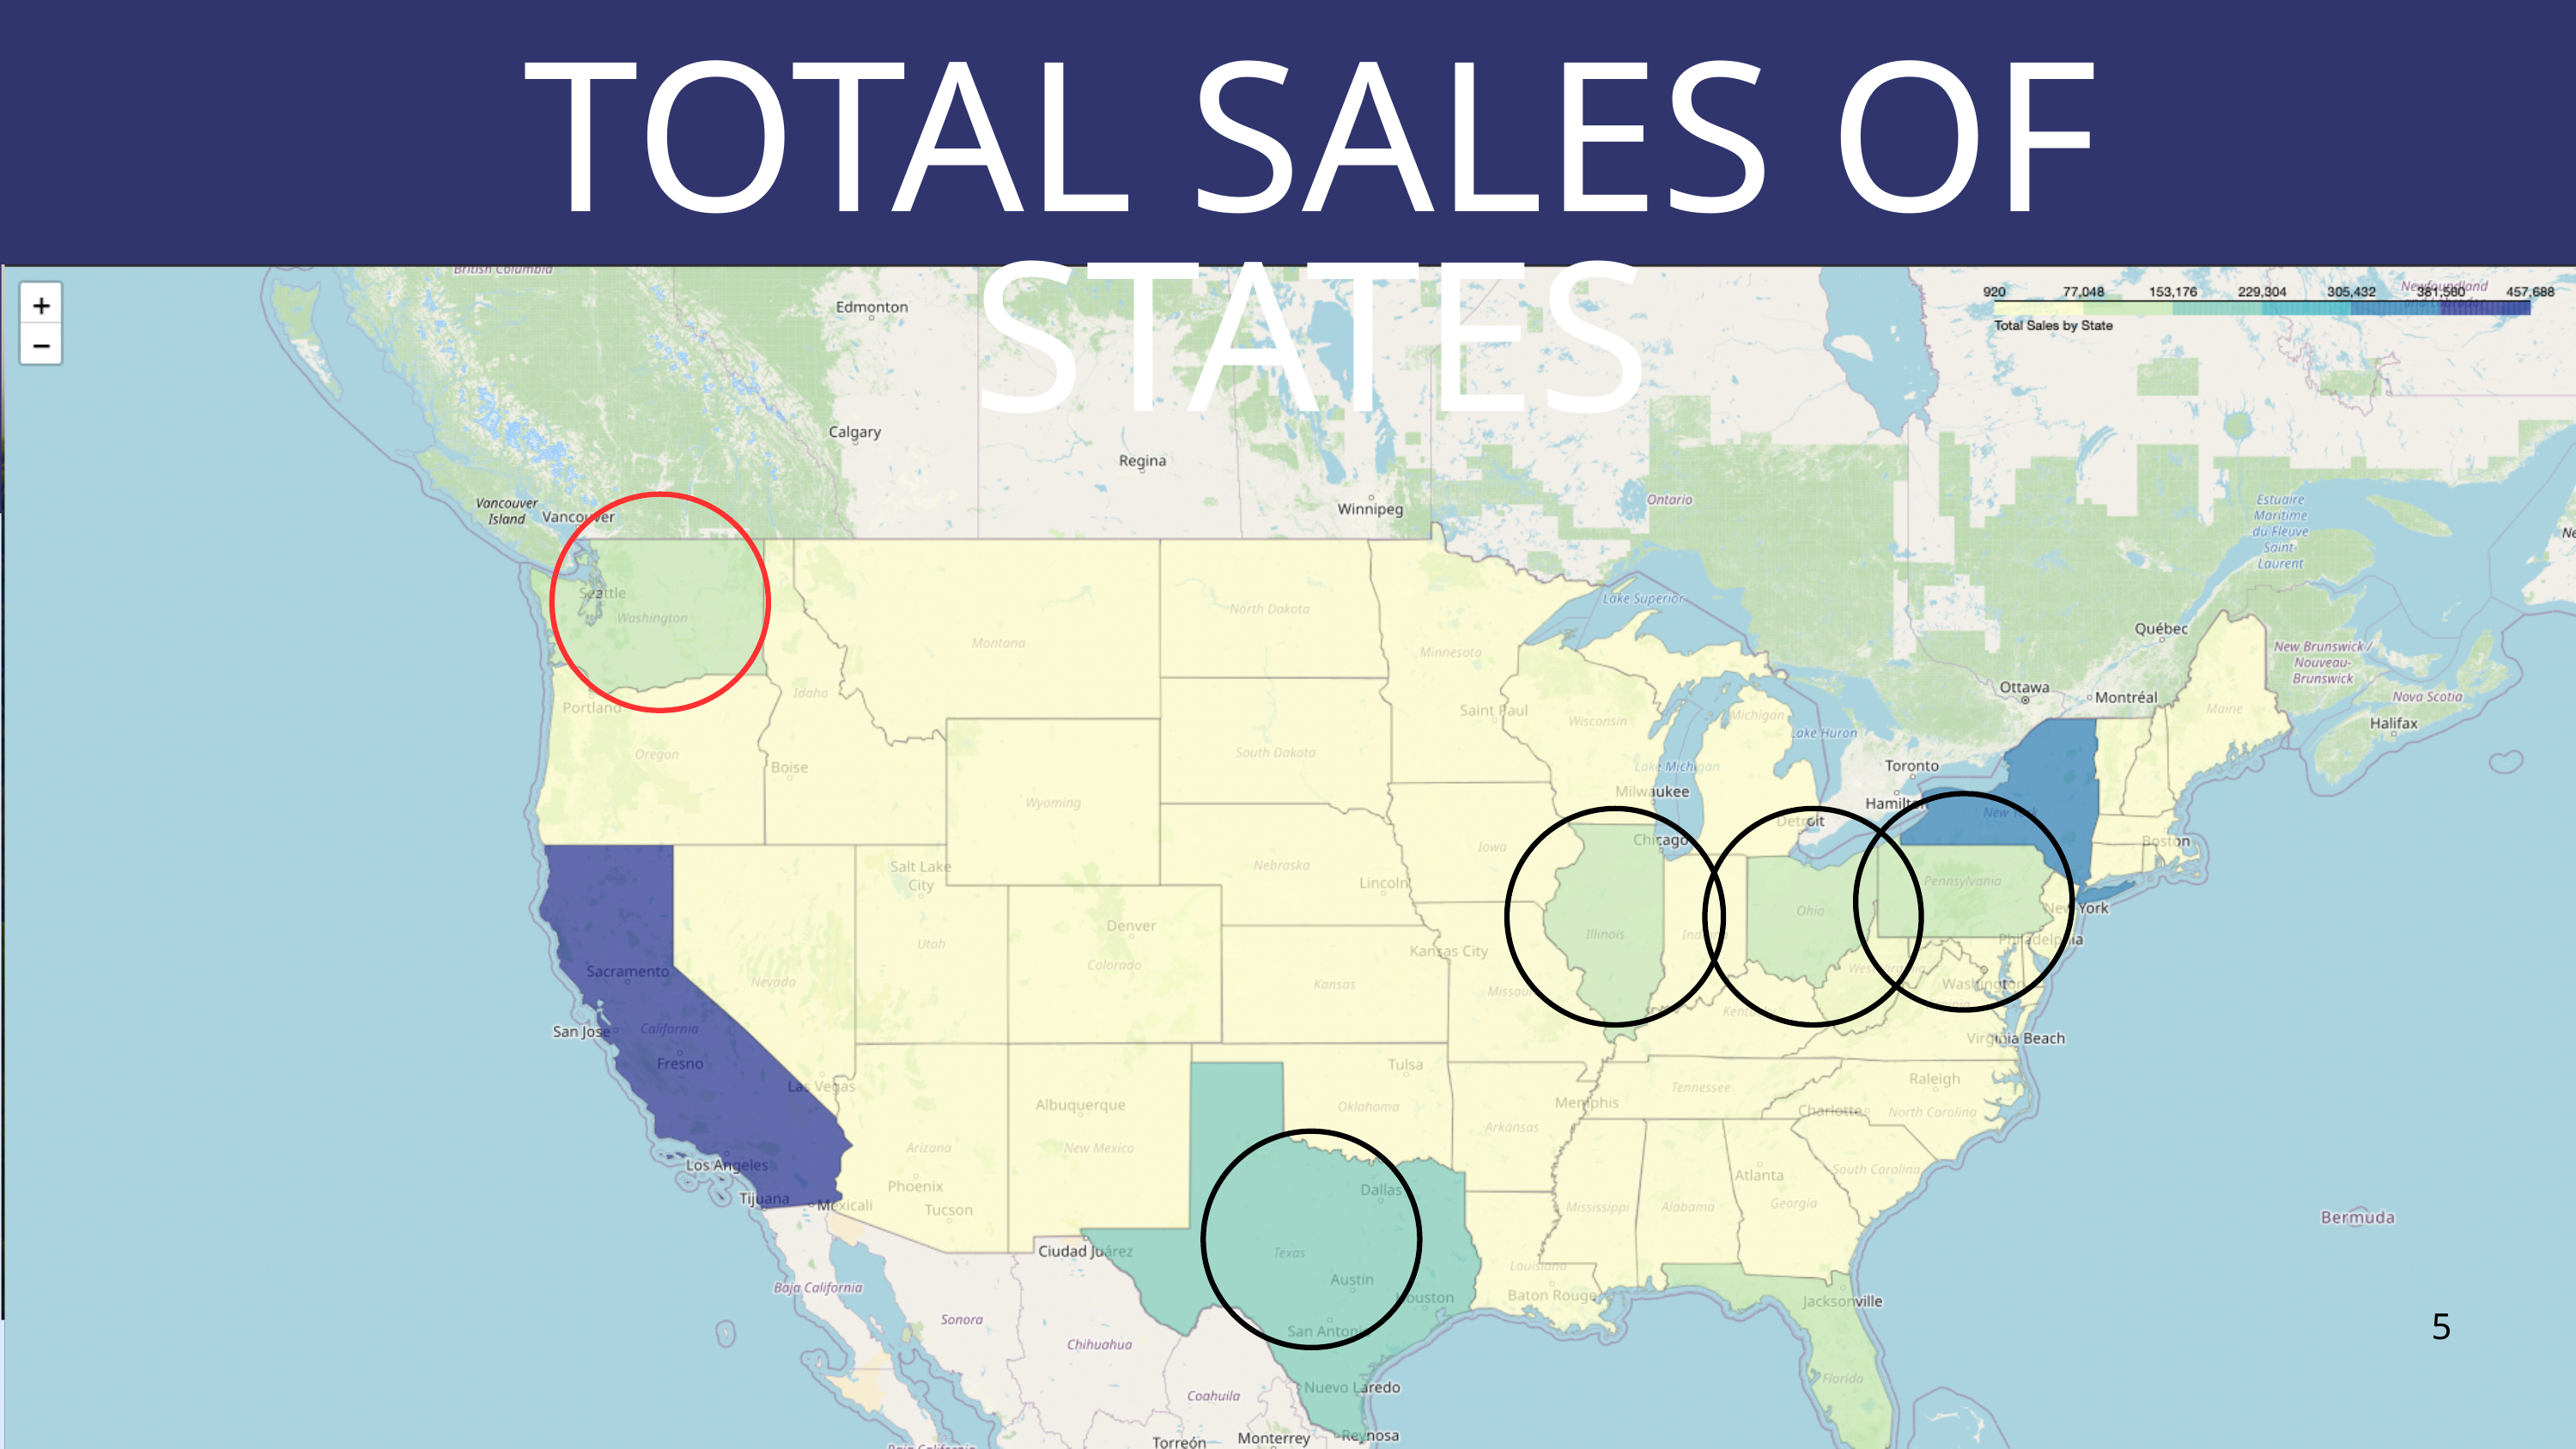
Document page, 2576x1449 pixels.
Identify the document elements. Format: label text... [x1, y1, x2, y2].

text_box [551, 494, 769, 711]
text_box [1203, 1131, 1420, 1349]
text_box [1, 524, 2576, 1449]
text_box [1704, 808, 1922, 1026]
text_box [1855, 793, 2073, 1010]
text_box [1506, 808, 1704, 1026]
text_box 5 [2431, 1296, 2452, 1348]
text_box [0, 0, 2576, 514]
